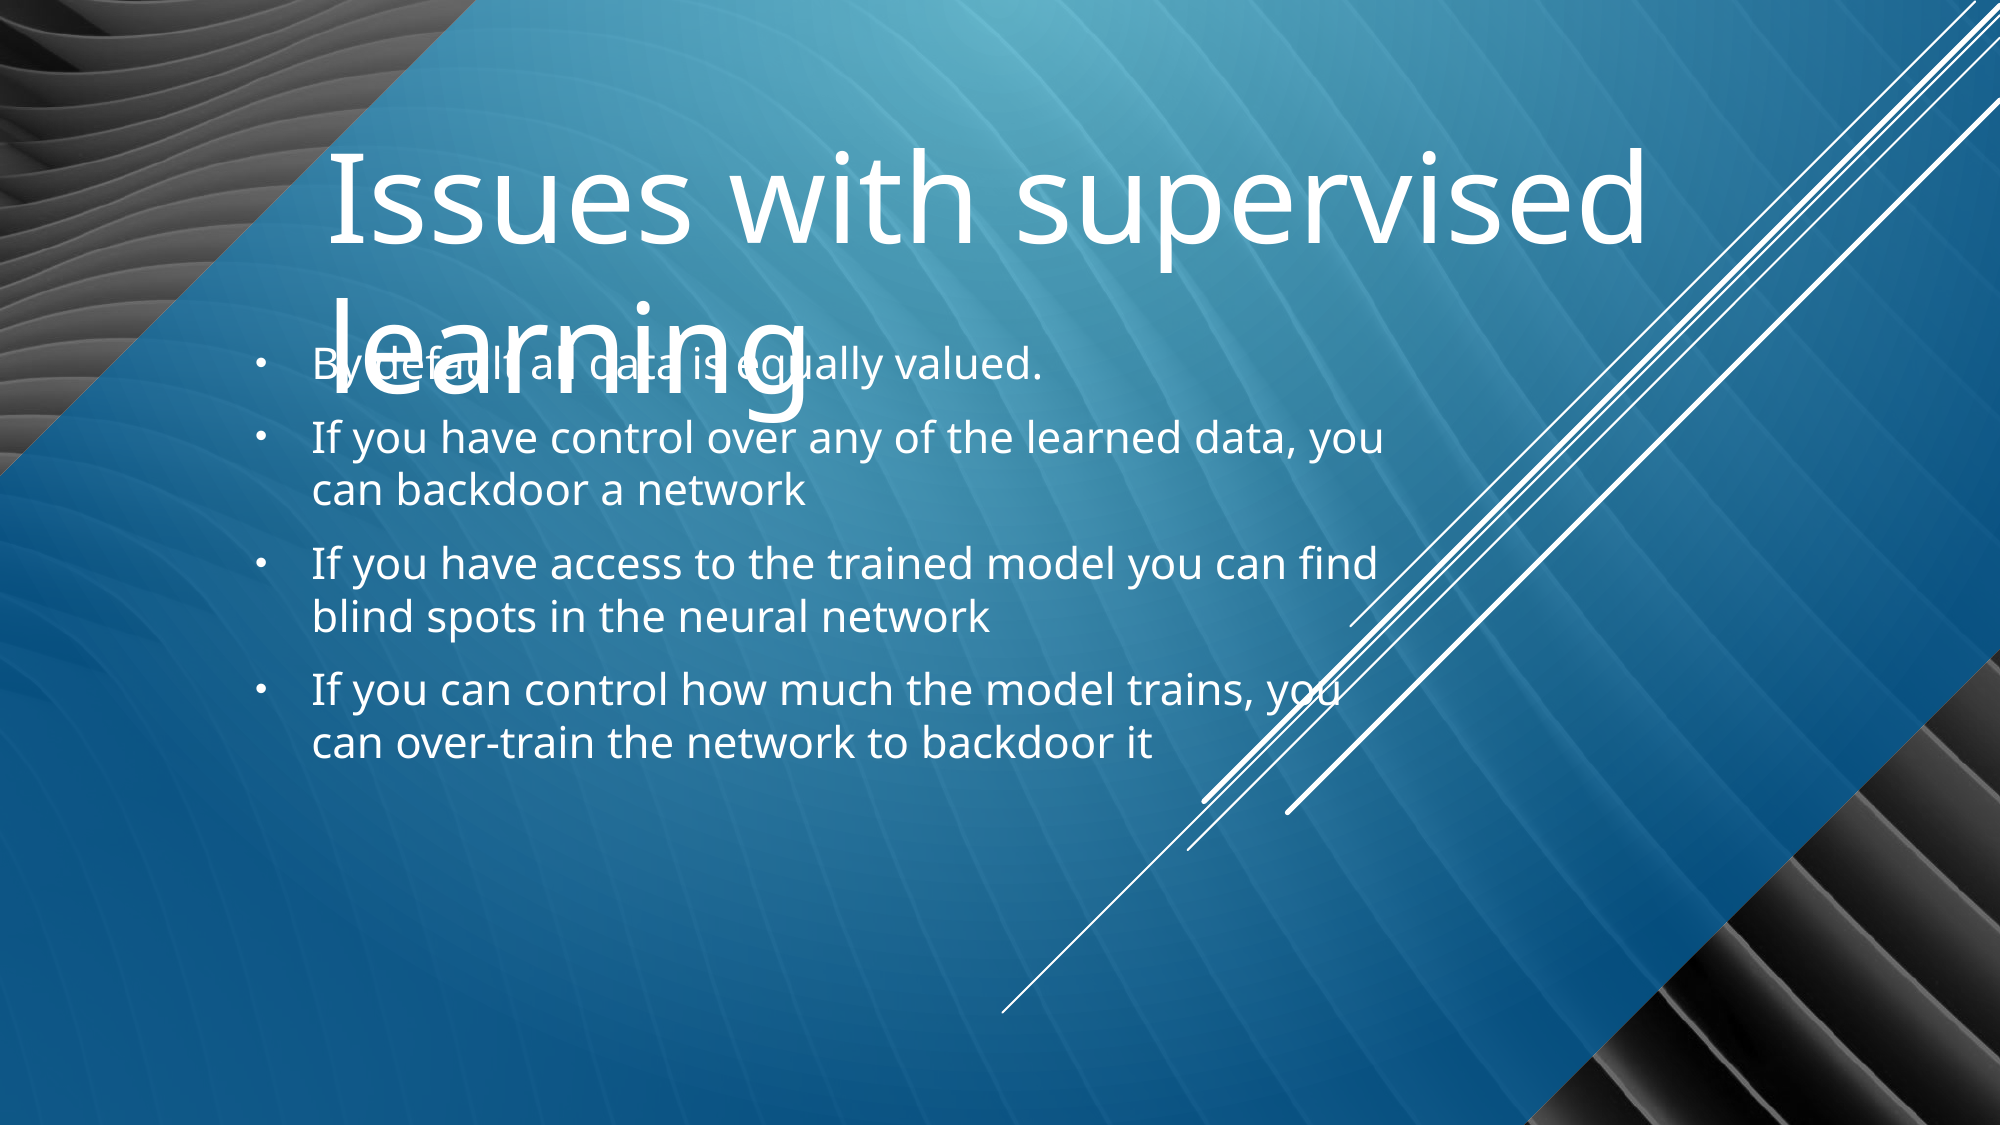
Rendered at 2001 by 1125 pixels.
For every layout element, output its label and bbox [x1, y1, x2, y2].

picture [0, 0, 2000, 1125]
text_box [1002, 1, 2000, 1013]
